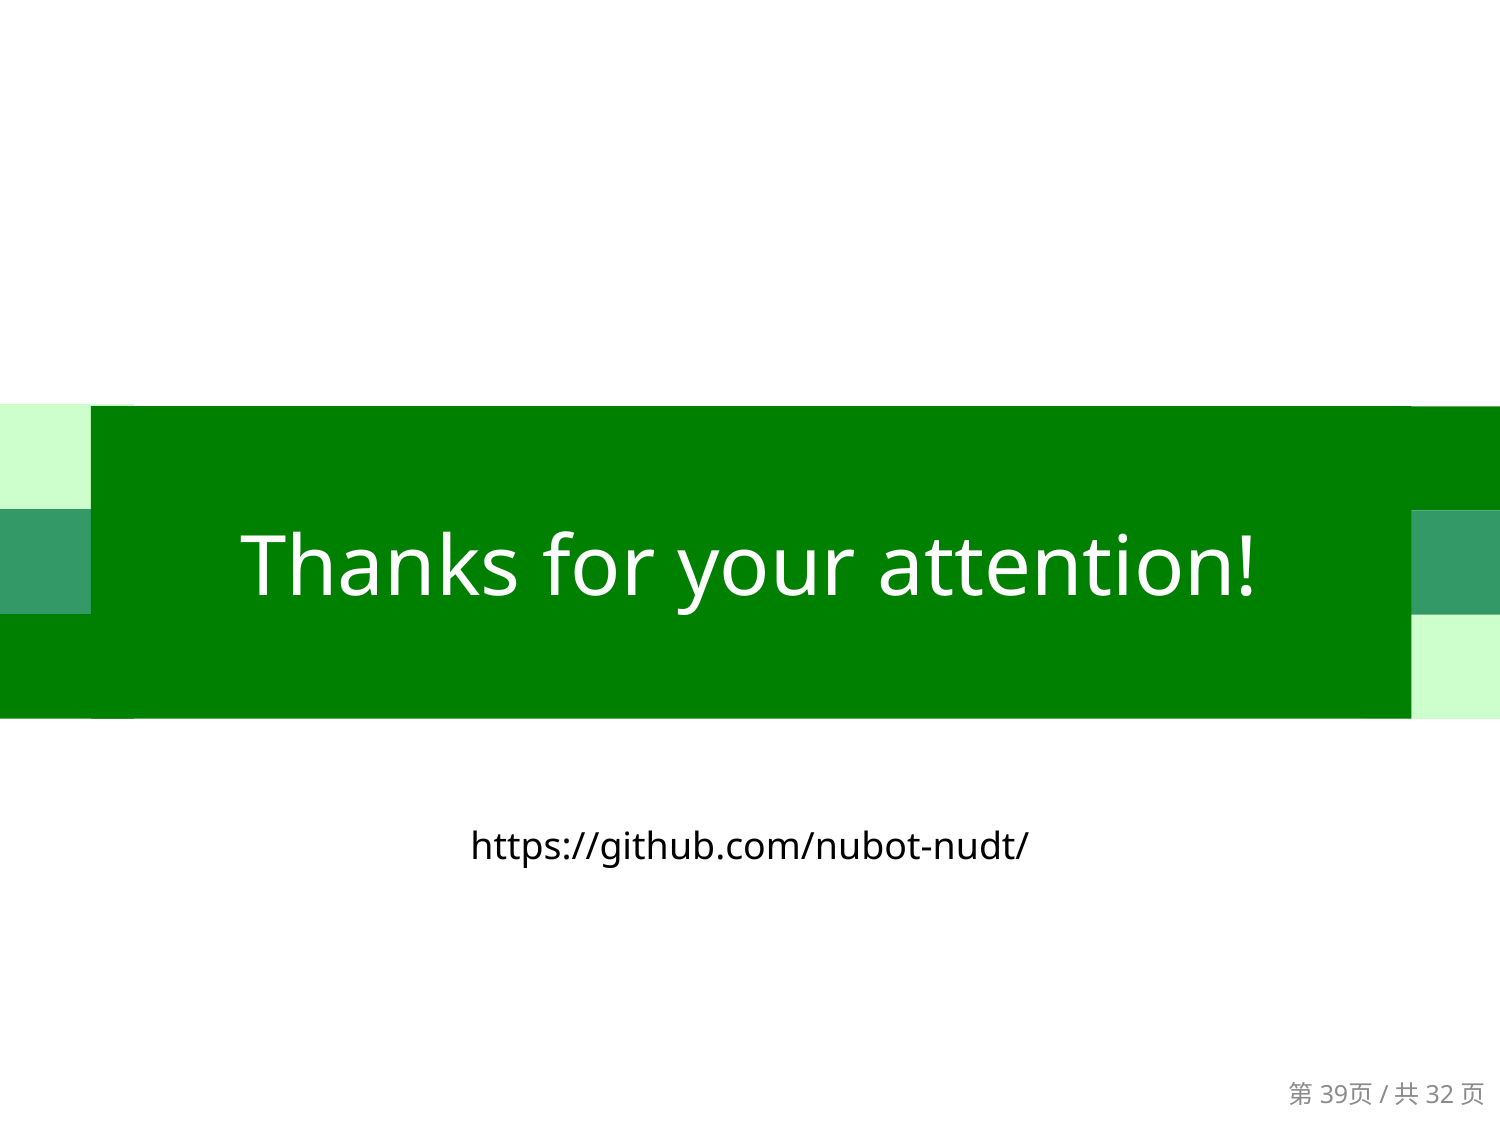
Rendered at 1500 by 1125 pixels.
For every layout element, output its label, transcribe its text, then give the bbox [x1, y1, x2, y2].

slide_number 第39页/共32页 [1149, 1065, 1500, 1125]
text_box https://github.com/nubot-nudt/ [455, 814, 1045, 875]
title Thanks for your attention! [129, 409, 1371, 716]
